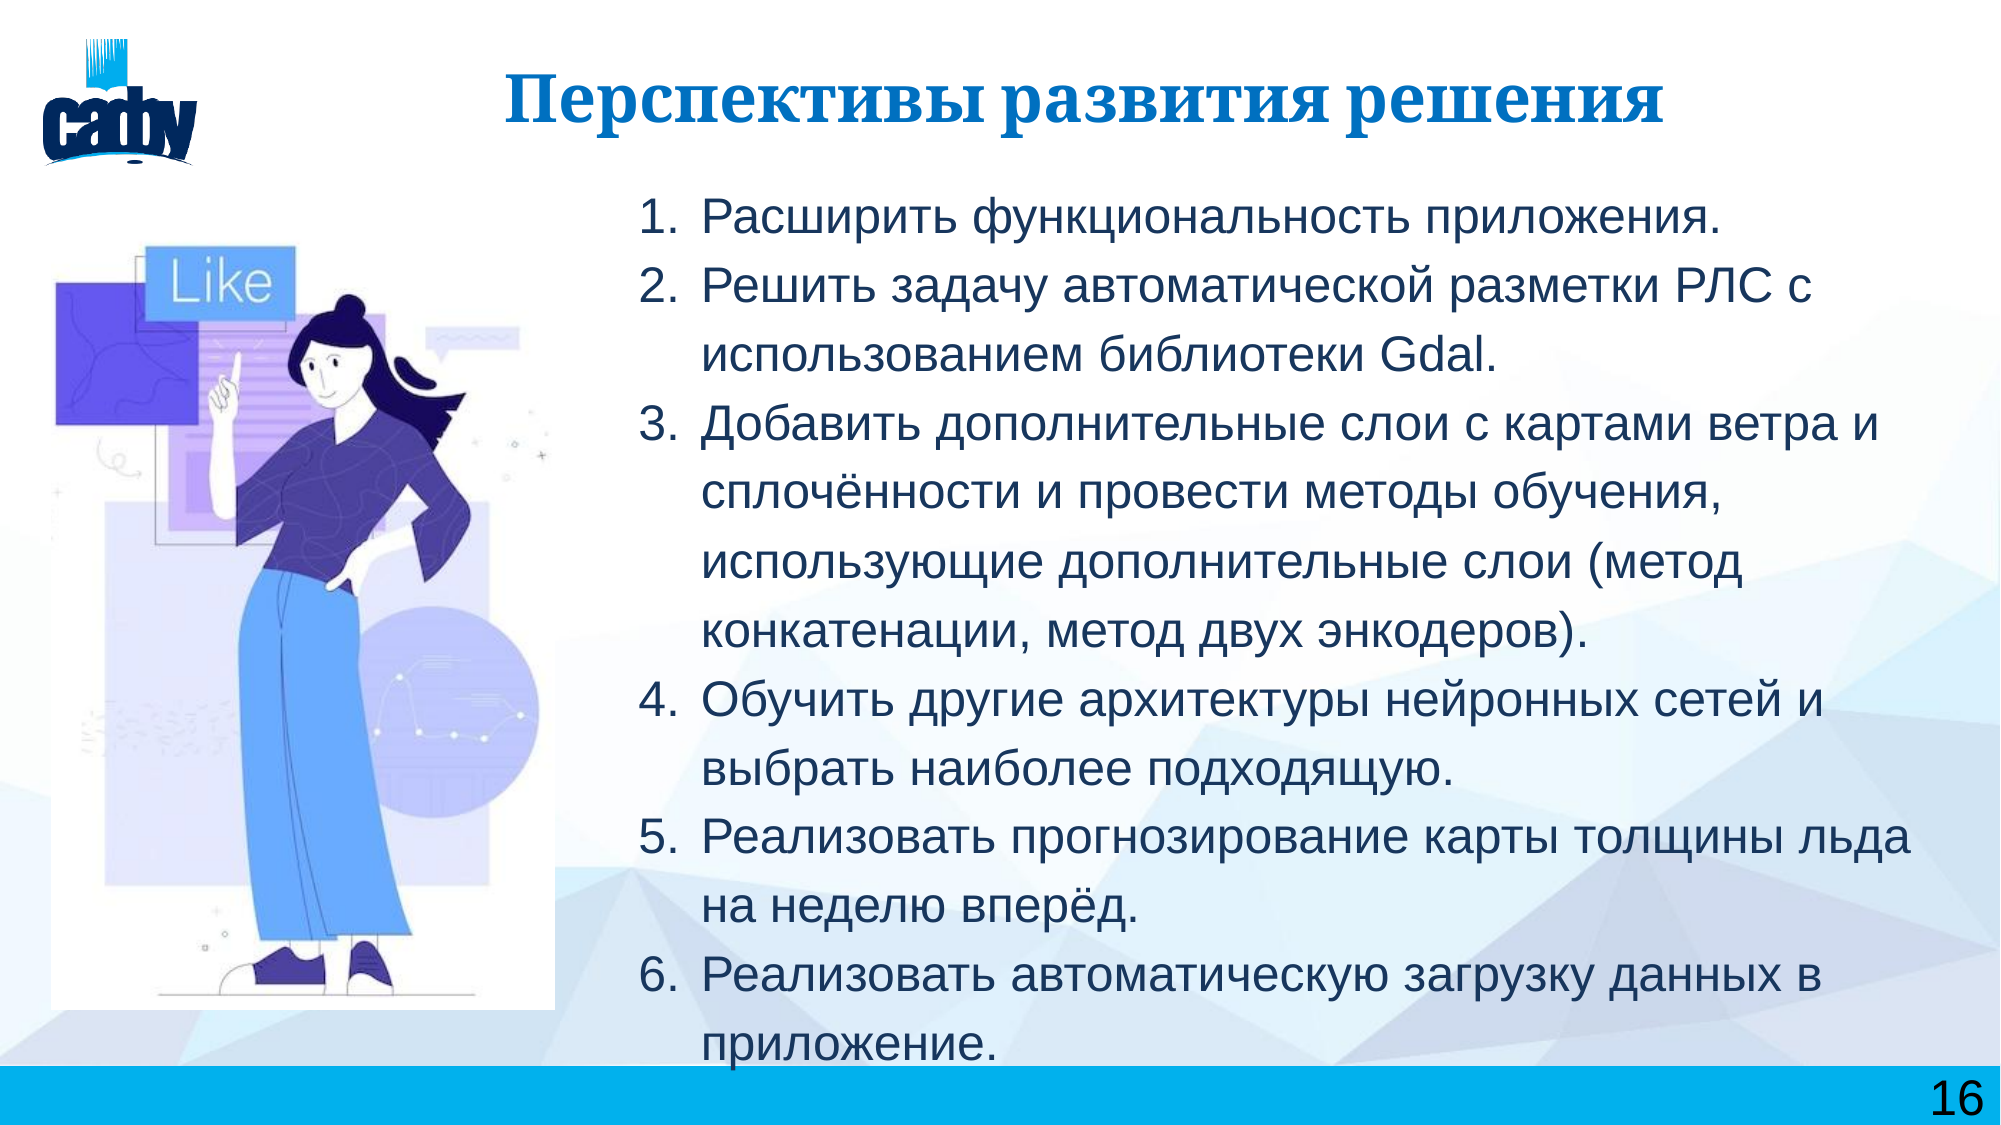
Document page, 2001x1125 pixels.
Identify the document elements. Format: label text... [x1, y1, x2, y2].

text_box [61, 200, 610, 278]
title Перспективы развития решения [291, 47, 1878, 145]
slide_number ‹#› [1533, 1065, 2000, 1125]
picture [0, 0, 2001, 1069]
text_box Расширить функциональность приложения. Решить задачу автоматической разметки РЛС с использованием библиотеки Gdal. Добавить дополнительные слои с картами ветра и сплочённости и провести методы обучения, использующие дополнительные слои (метод конкатенации, метод двух энкодеров). Обучить другие архитектуры нейронных сетей и выбрать наиболее подходящую. Реализовать прогнозирование карты толщины льда на неделю вперёд. Реализовать автоматическую загрузку данных в приложение. [610, 166, 1973, 876]
